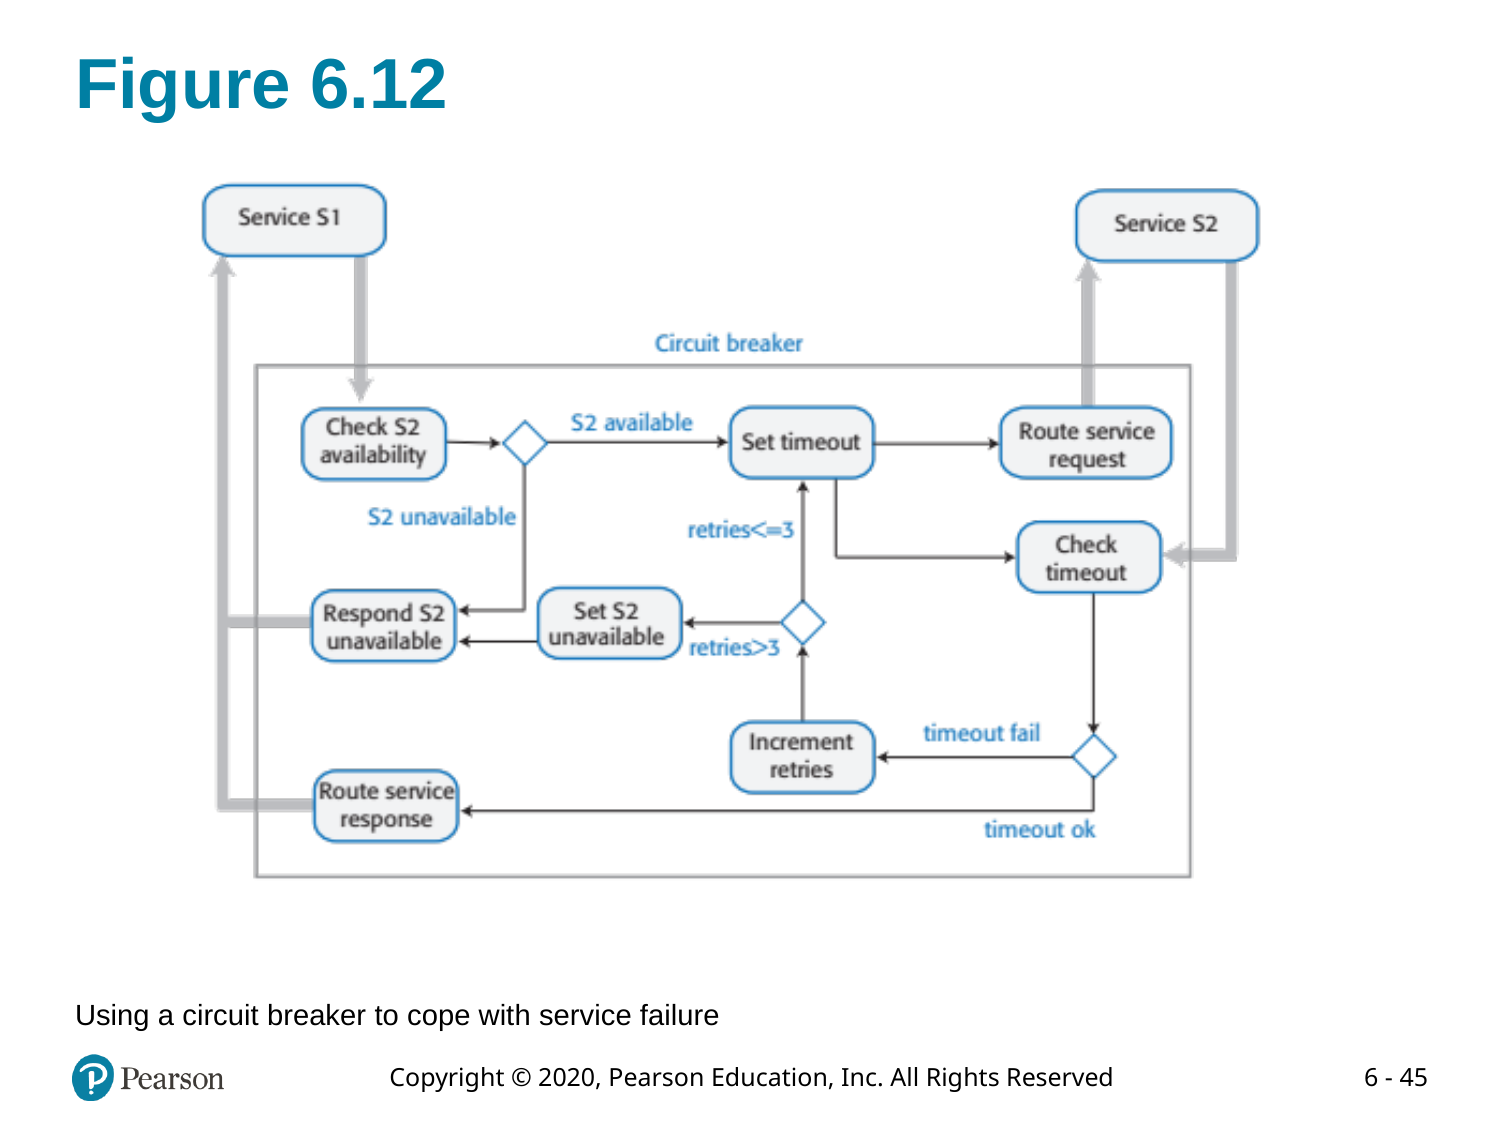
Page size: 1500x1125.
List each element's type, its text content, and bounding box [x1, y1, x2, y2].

picture [72, 1054, 89, 1072]
title Figure 6.12 [75, 37, 1425, 213]
picture [99, 1054, 224, 1101]
picture [81, 1064, 107, 1089]
picture [72, 1087, 83, 1101]
list Using a circuit breaker to cope with service failure [75, 880, 1425, 1031]
picture [162, 149, 1293, 913]
